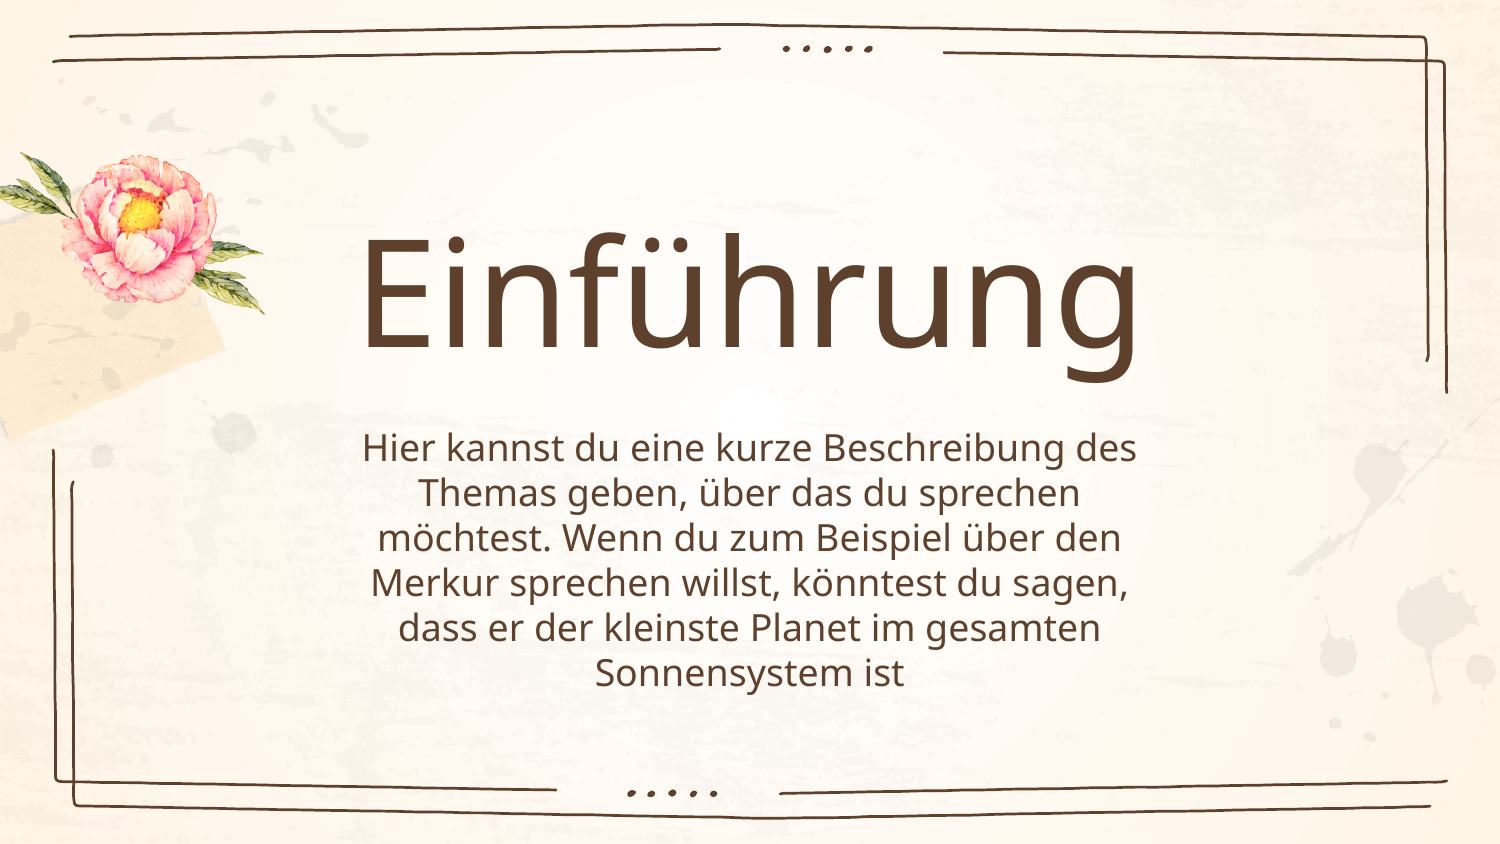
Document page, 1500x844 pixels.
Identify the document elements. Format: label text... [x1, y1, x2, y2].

title Einführung [314, 182, 1186, 408]
picture [0, 0, 1500, 844]
subtitle Hier kannst du eine kurze Beschreibung des Themas geben, über das du sprechen möchtest. Wenn du zum Beispiel über den Merkur sprechen willst, könntest du sagen, dass er der kleinste Planet im gesamten Sonnensystem ist [314, 408, 1186, 661]
